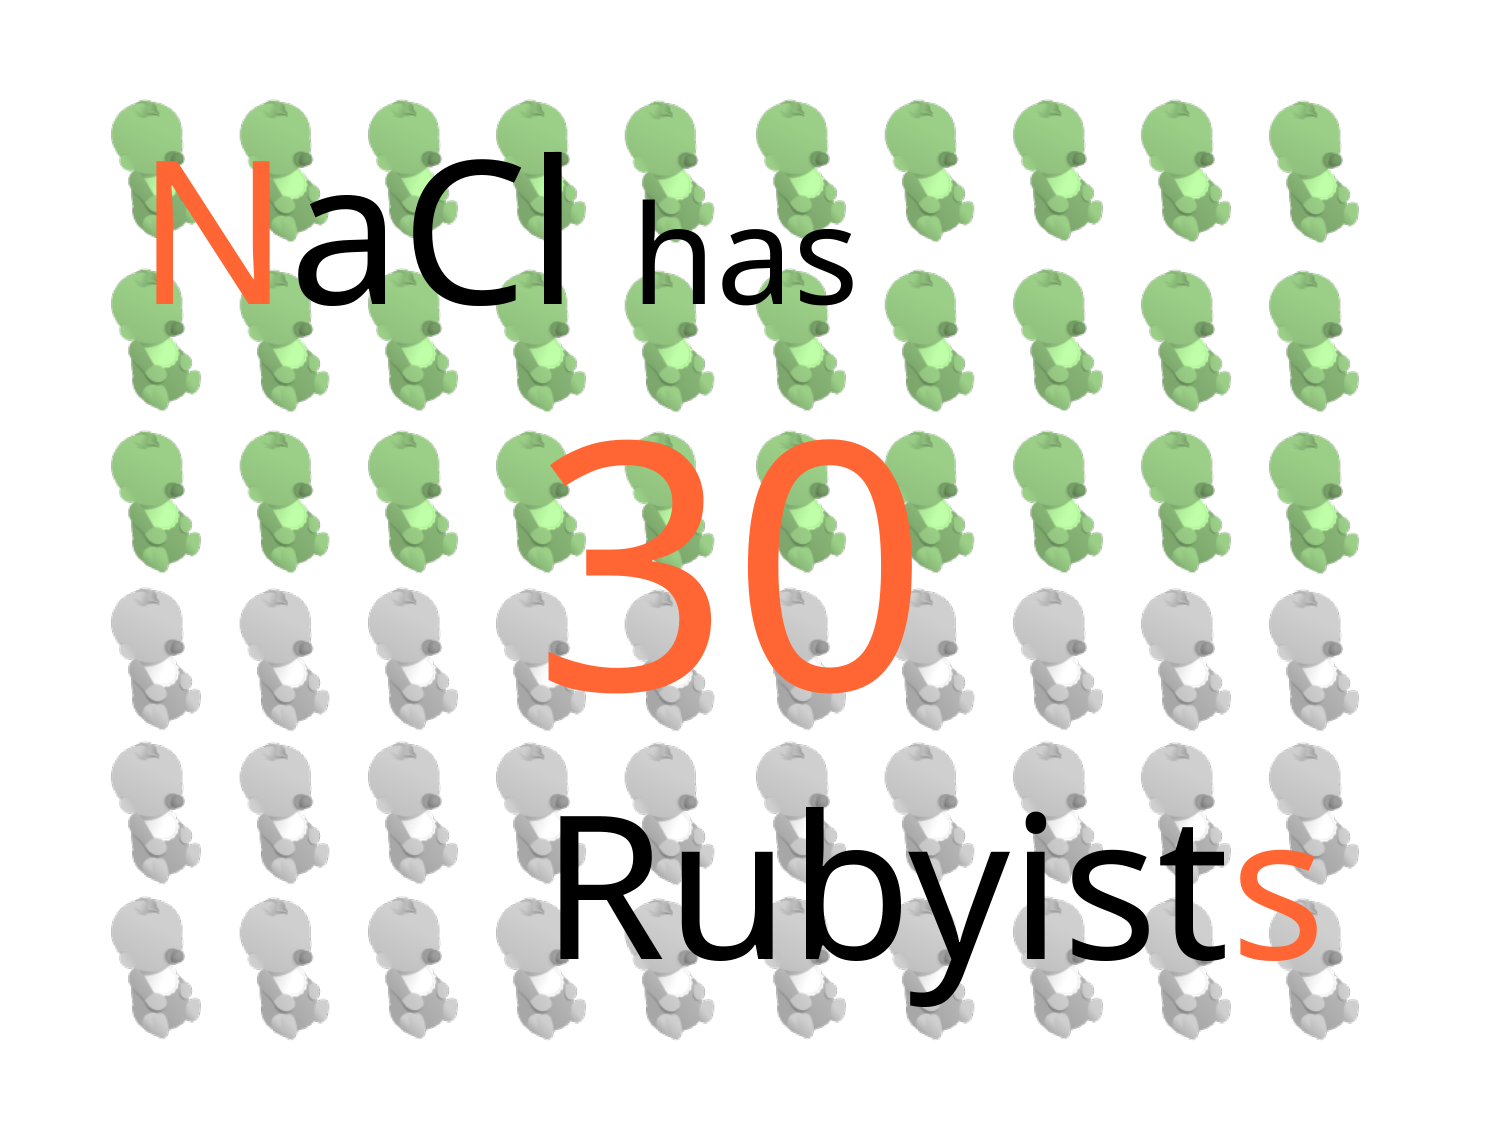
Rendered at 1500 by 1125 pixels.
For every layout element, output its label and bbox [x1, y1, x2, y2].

text_box [70, 81, 1399, 250]
text_box [70, 878, 1399, 1050]
text_box [70, 723, 1399, 878]
text_box [70, 412, 1399, 569]
text_box [70, 250, 1399, 412]
text_box [70, 569, 1399, 723]
